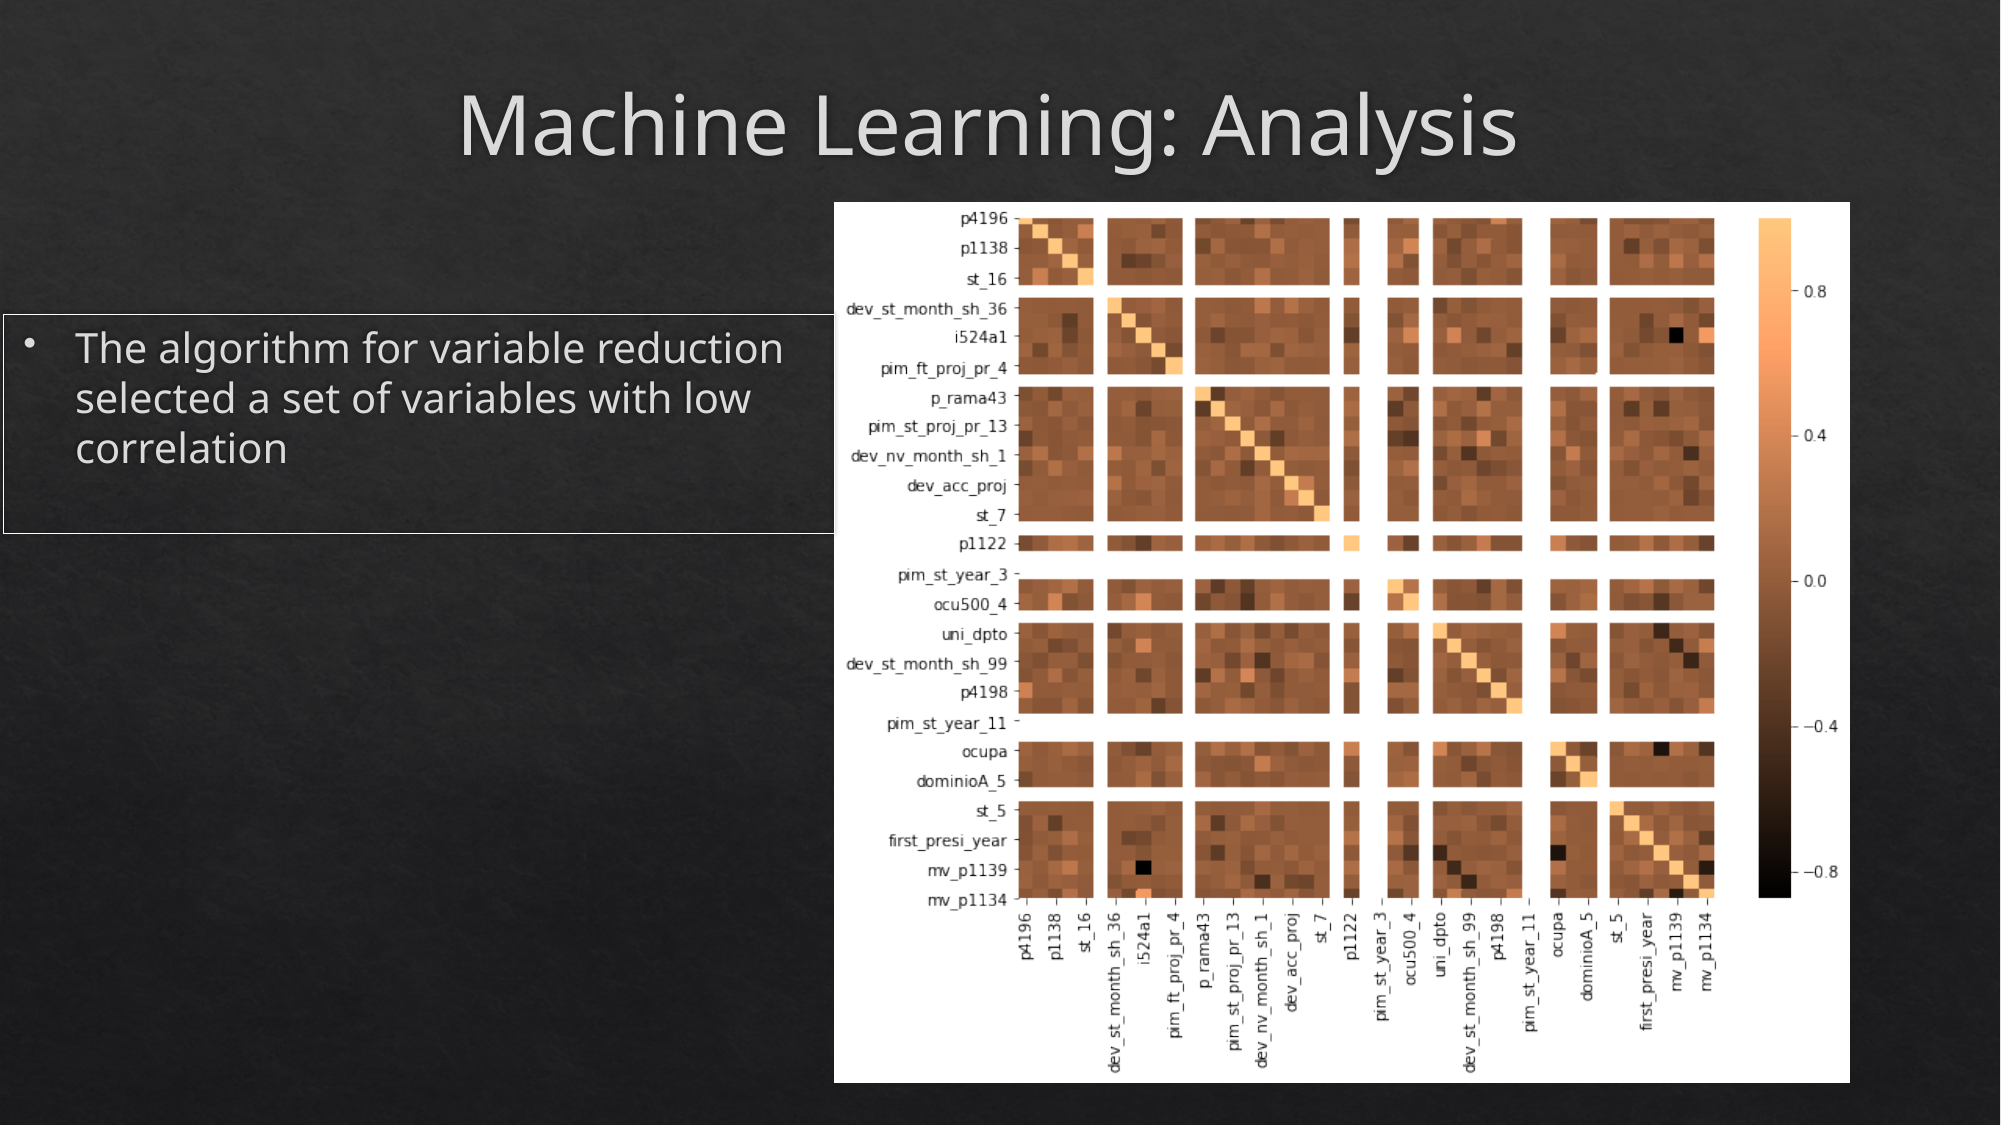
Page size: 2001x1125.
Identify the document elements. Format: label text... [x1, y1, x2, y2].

title Machine Learning: Analysis [149, 41, 1849, 202]
picture [834, 201, 1851, 1084]
text_box The algorithm for variable reduction selected a set of variables with low correlation [3, 314, 826, 534]
